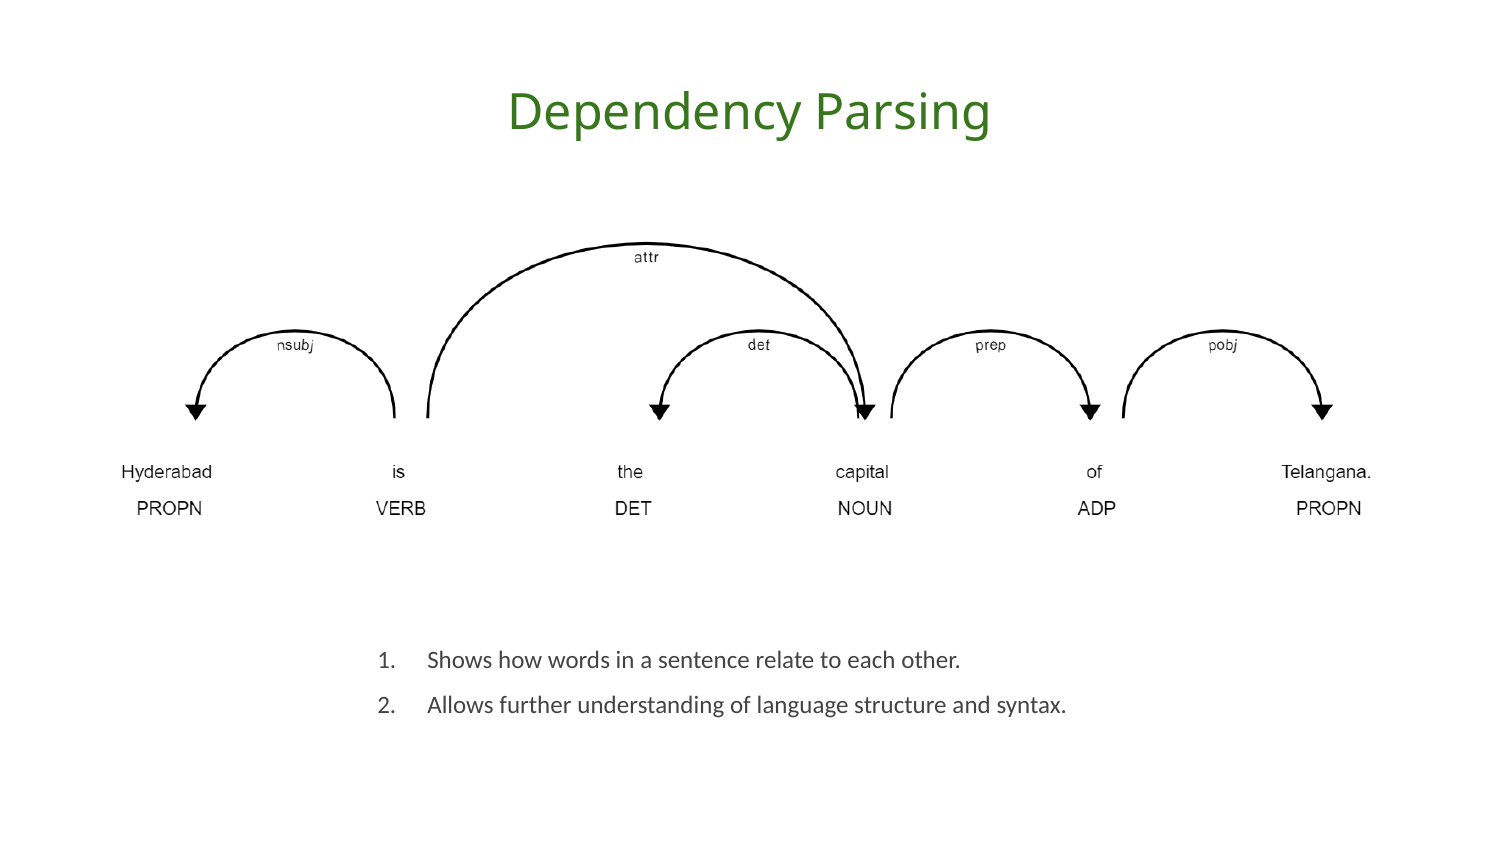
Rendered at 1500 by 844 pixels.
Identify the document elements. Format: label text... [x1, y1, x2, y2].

picture [99, 230, 1401, 557]
text_box Shows how words in a sentence relate to each other. Allows further understanding of language structure and syntax. [337, 613, 1163, 719]
text_box Dependency Parsing [154, 57, 1346, 163]
